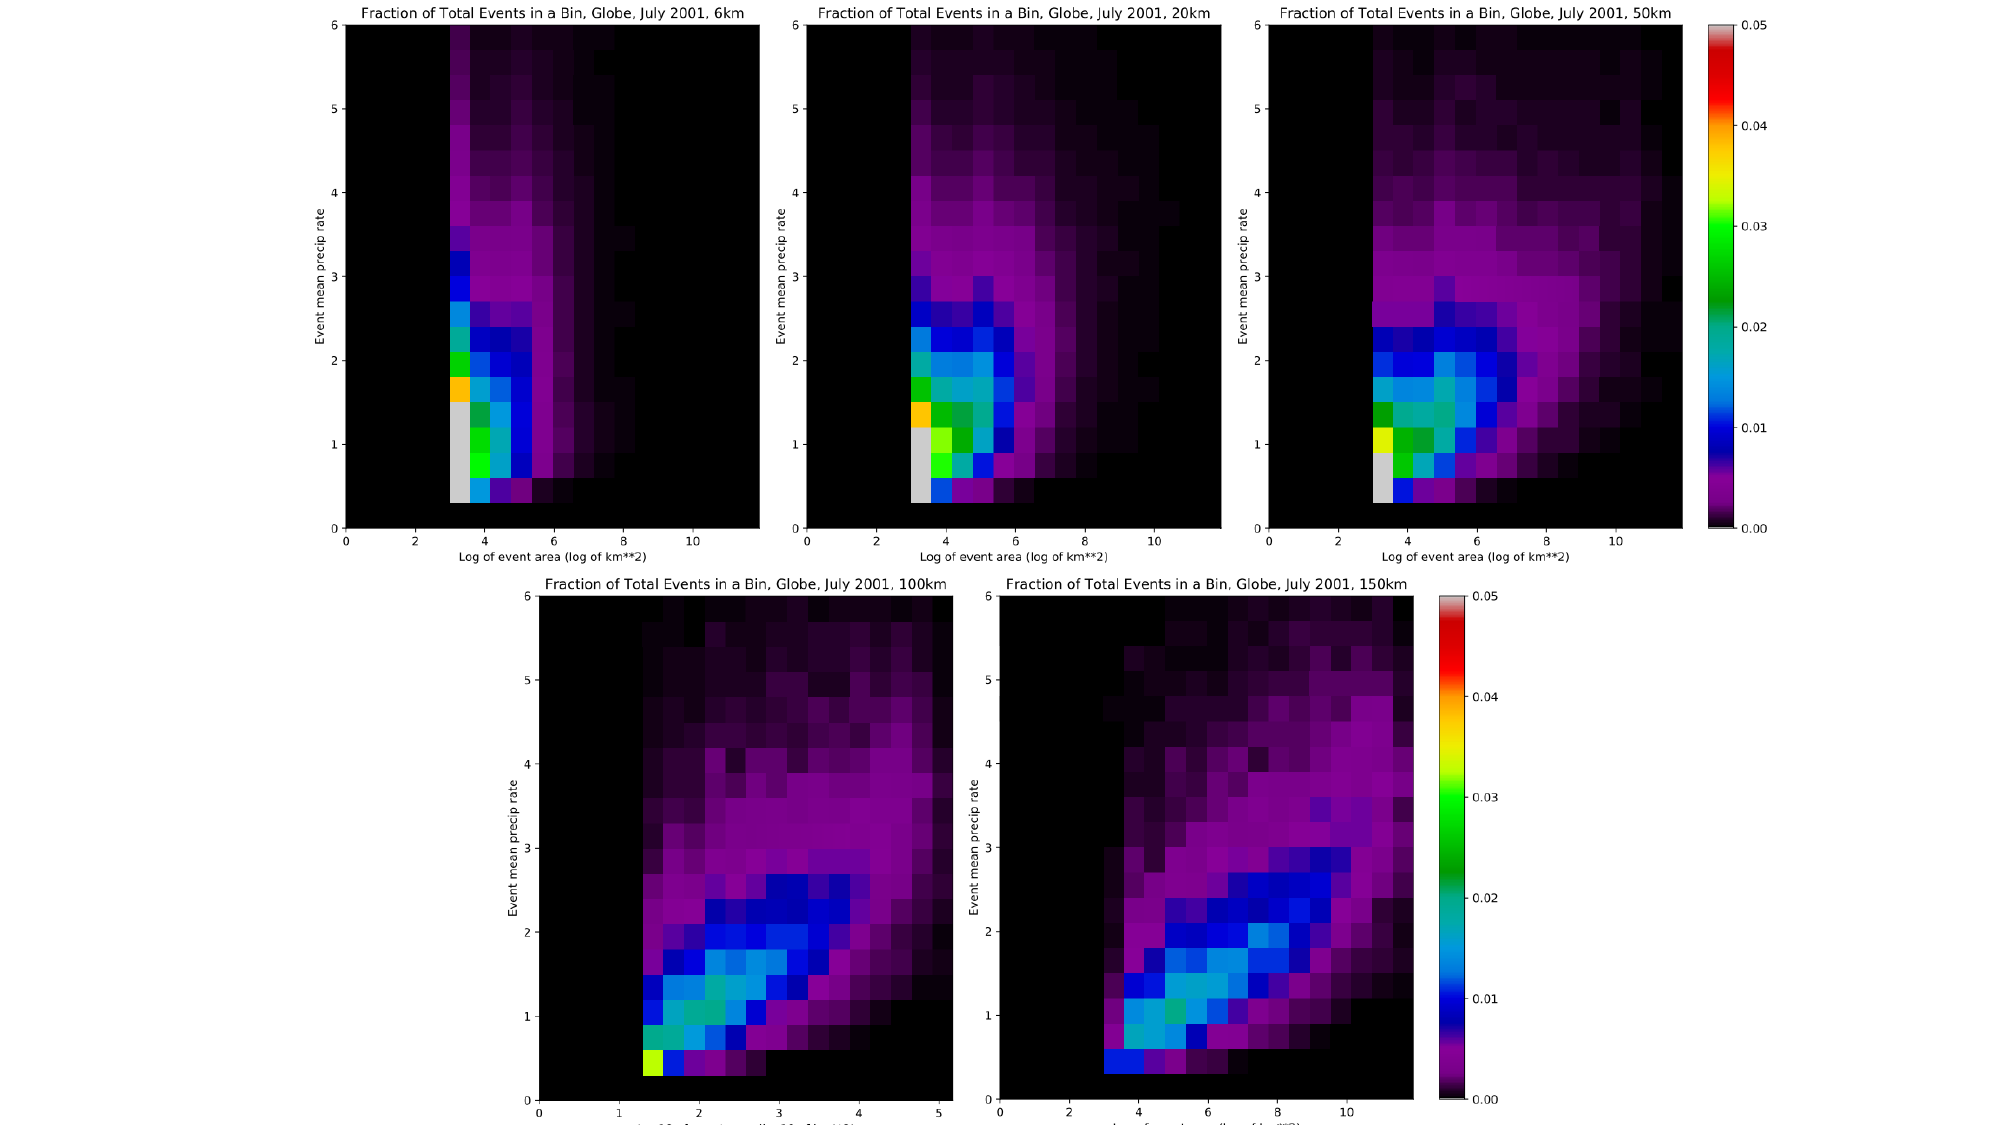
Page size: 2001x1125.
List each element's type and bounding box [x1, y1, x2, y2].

picture [306, 0, 1773, 1125]
